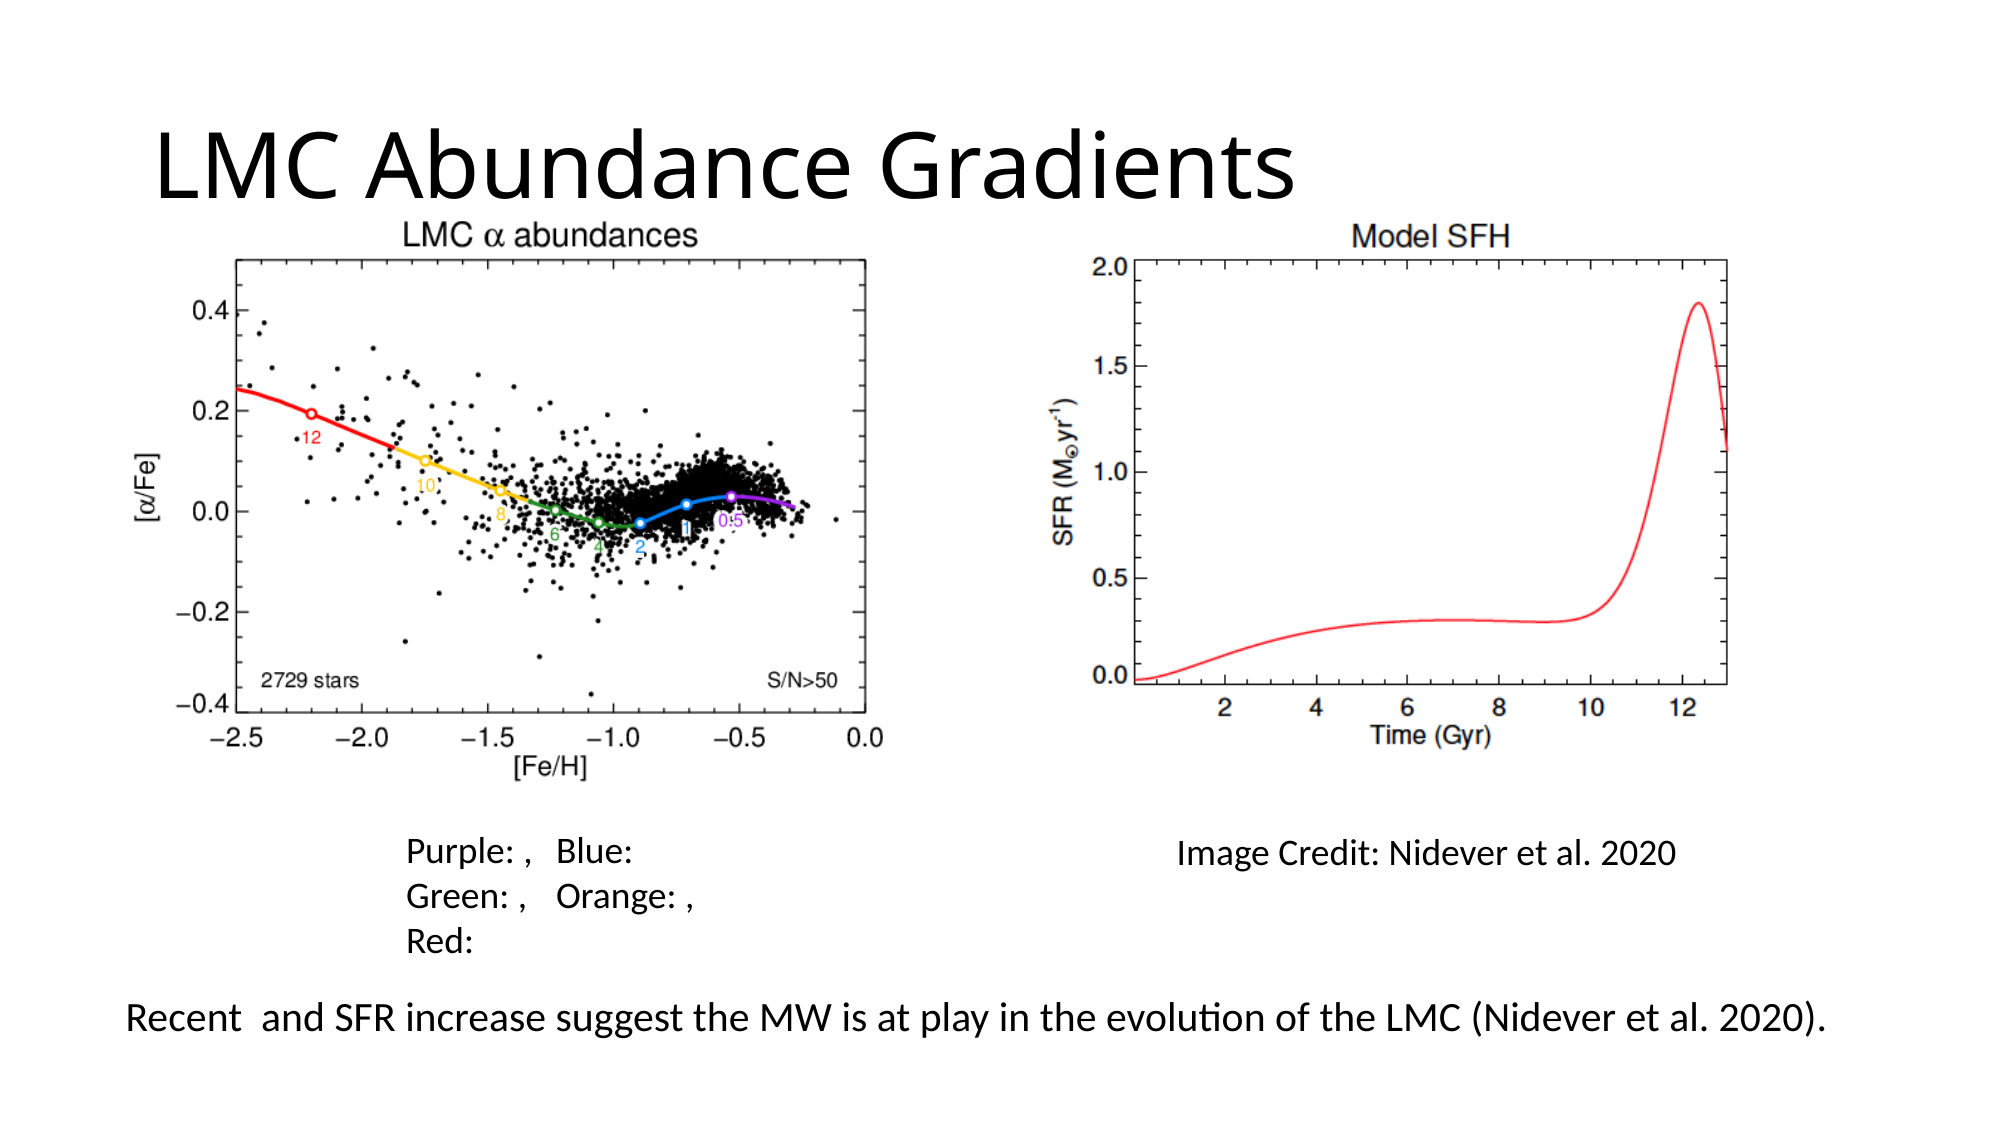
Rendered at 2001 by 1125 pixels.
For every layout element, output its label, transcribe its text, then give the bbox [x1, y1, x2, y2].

text_box Image Credit: Nidever et al. 2020 [1161, 820, 1692, 881]
title LMC Abundance Gradients [137, 59, 1863, 278]
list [94, 215, 908, 803]
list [992, 199, 1833, 788]
